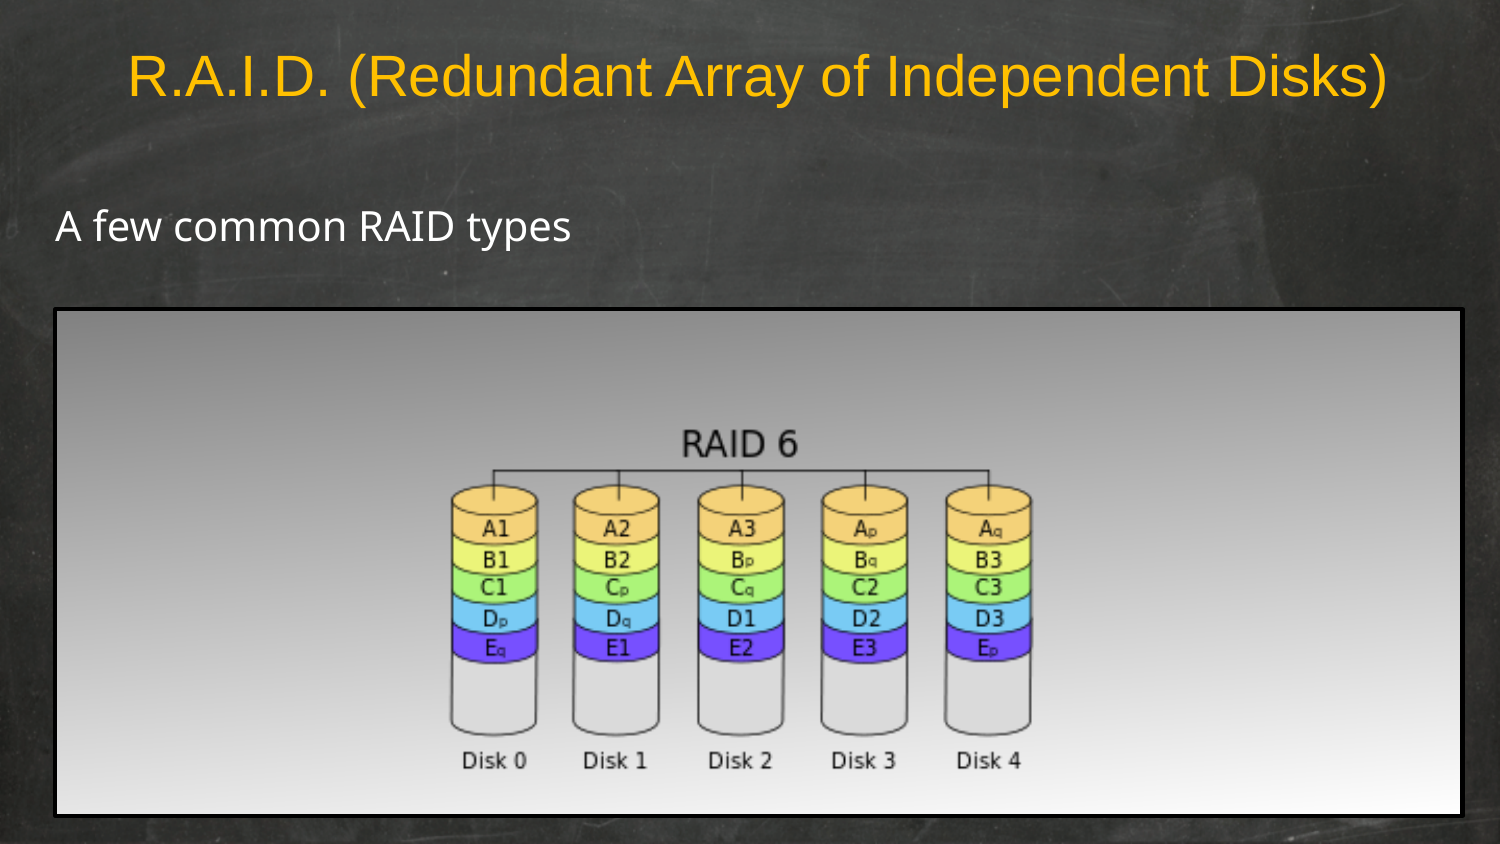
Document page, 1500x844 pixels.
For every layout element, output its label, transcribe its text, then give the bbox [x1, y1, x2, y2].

list R.A.I.D. (Redundant Array of Independent Disks) [55, 21, 1463, 135]
text_box A few common RAID types [55, 171, 1463, 285]
picture [0, 0, 1500, 844]
text_box [55, 309, 1463, 816]
